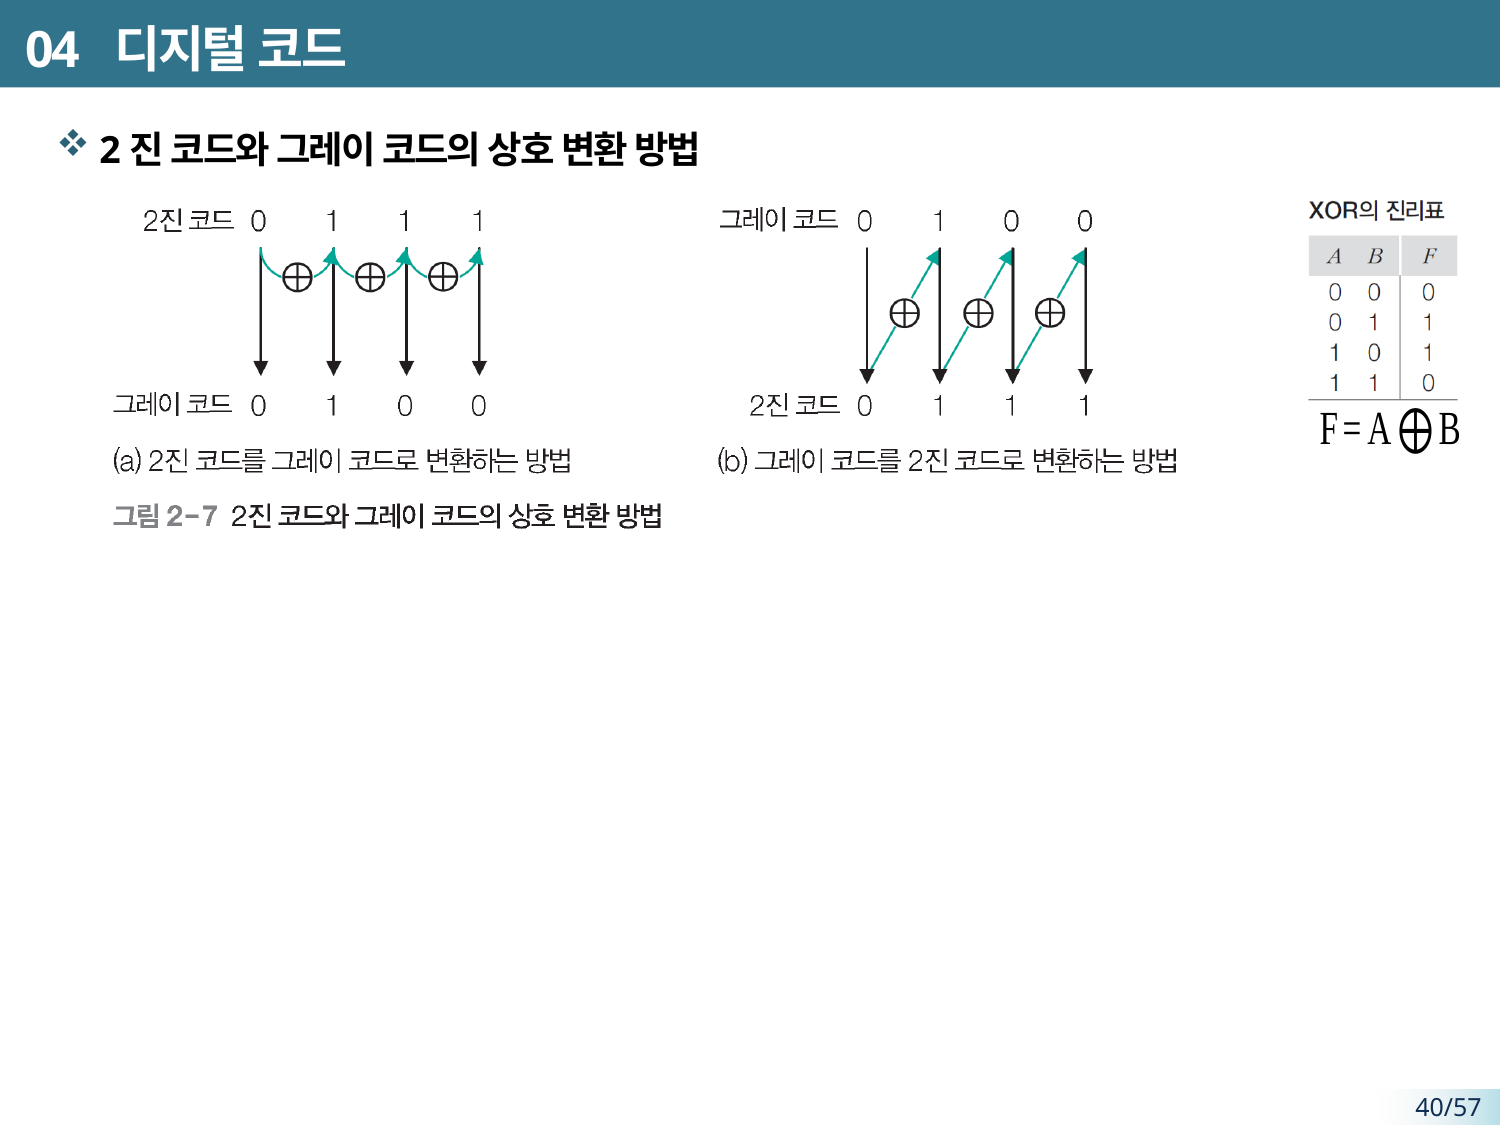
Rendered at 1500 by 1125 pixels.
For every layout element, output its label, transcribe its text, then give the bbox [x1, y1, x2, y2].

picture [100, 196, 1186, 540]
picture [1291, 194, 1466, 407]
title 04 디지털 코드 [10, 8, 1288, 87]
list 2진 코드와 그레이 코드의 상호 변환 방법 [10, 113, 1481, 1044]
